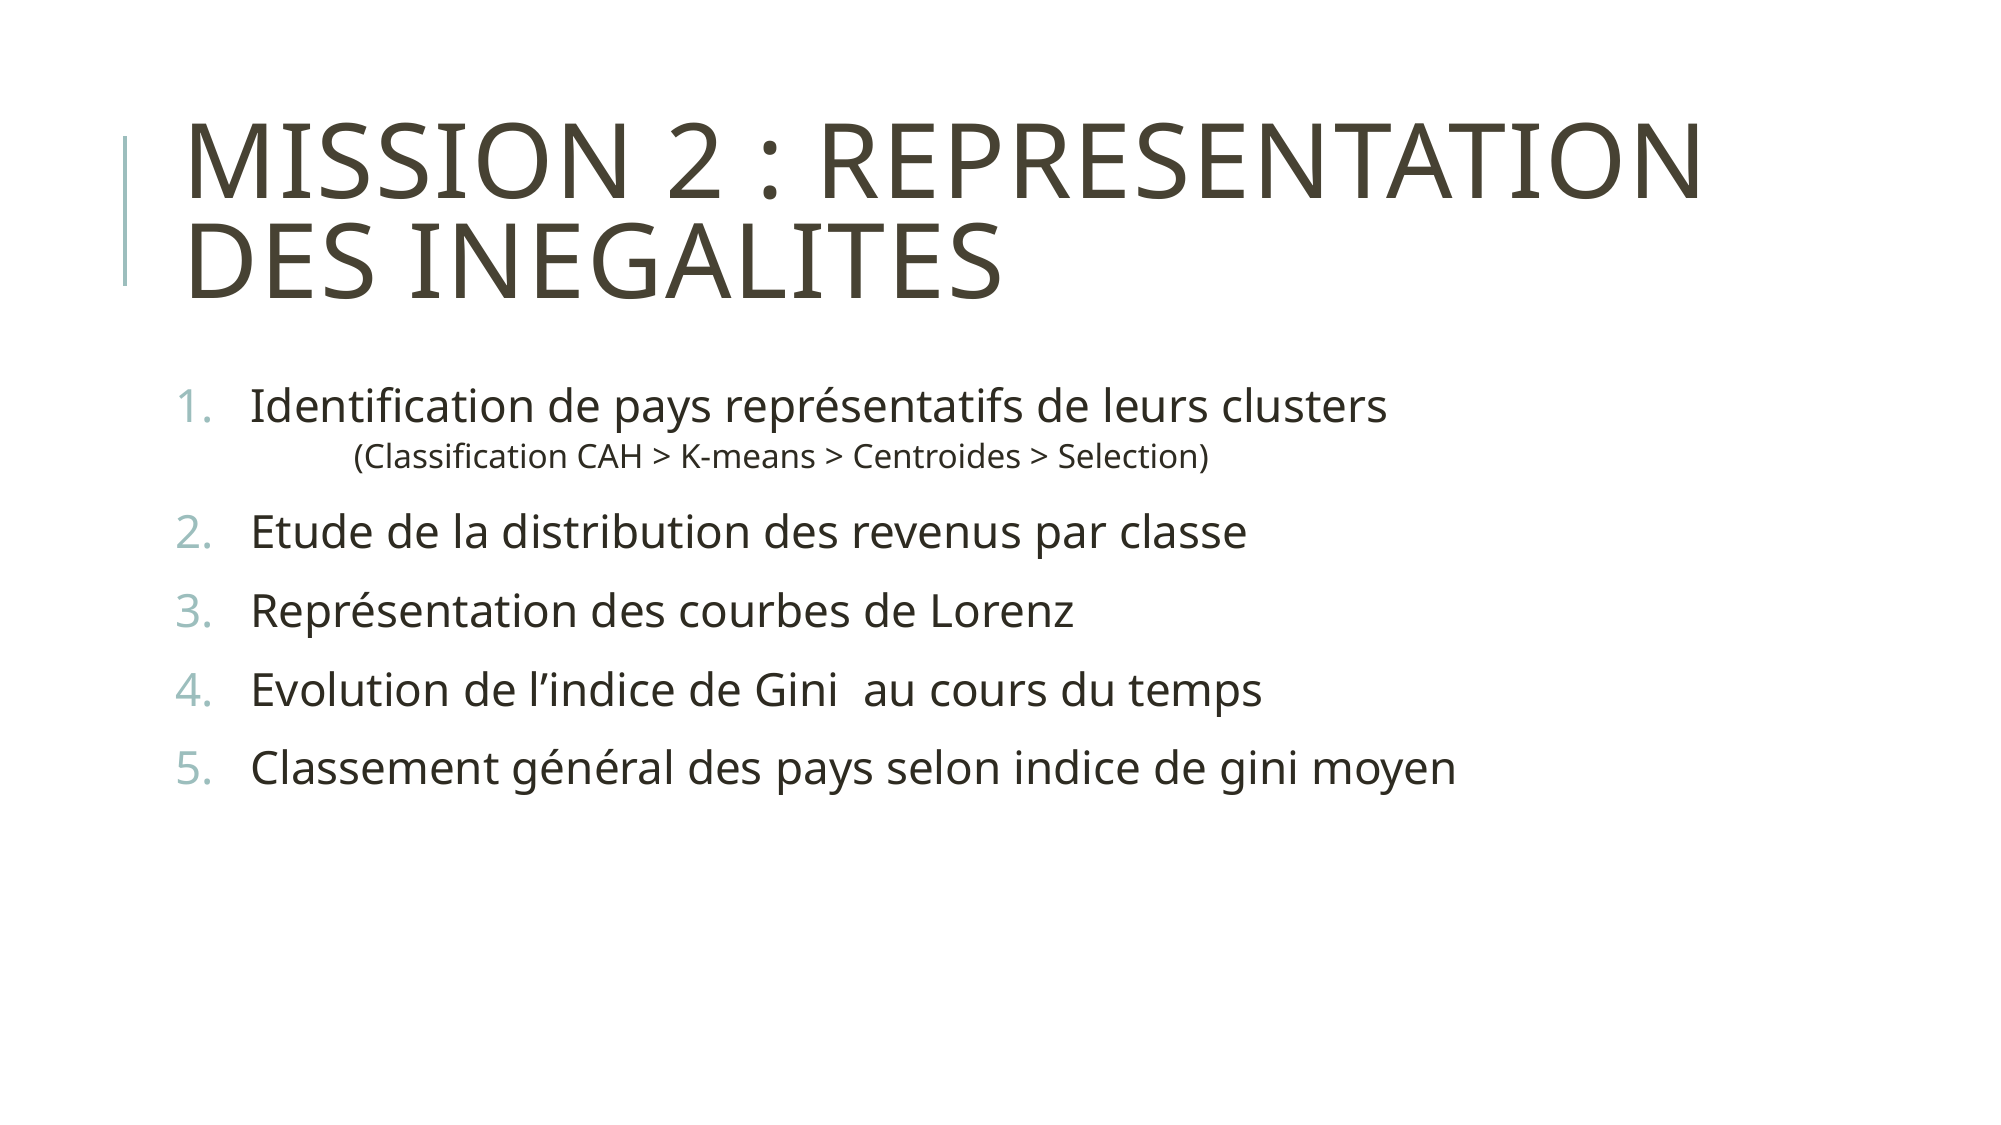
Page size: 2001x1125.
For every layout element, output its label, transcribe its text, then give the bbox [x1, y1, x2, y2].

list Identification de pays représentatifs de leurs clusters (Classification CAH > K-means > Centroides > Selection) Etude de la distribution des revenus par classe Représentation des courbes de Lorenz Evolution de l’indice de Gini au cours du temps Classement général des pays selon indice de gini moyen [168, 375, 1763, 1035]
title MISSION 2 : REPRESENTATION DES INEGALITES [168, 96, 1763, 342]
